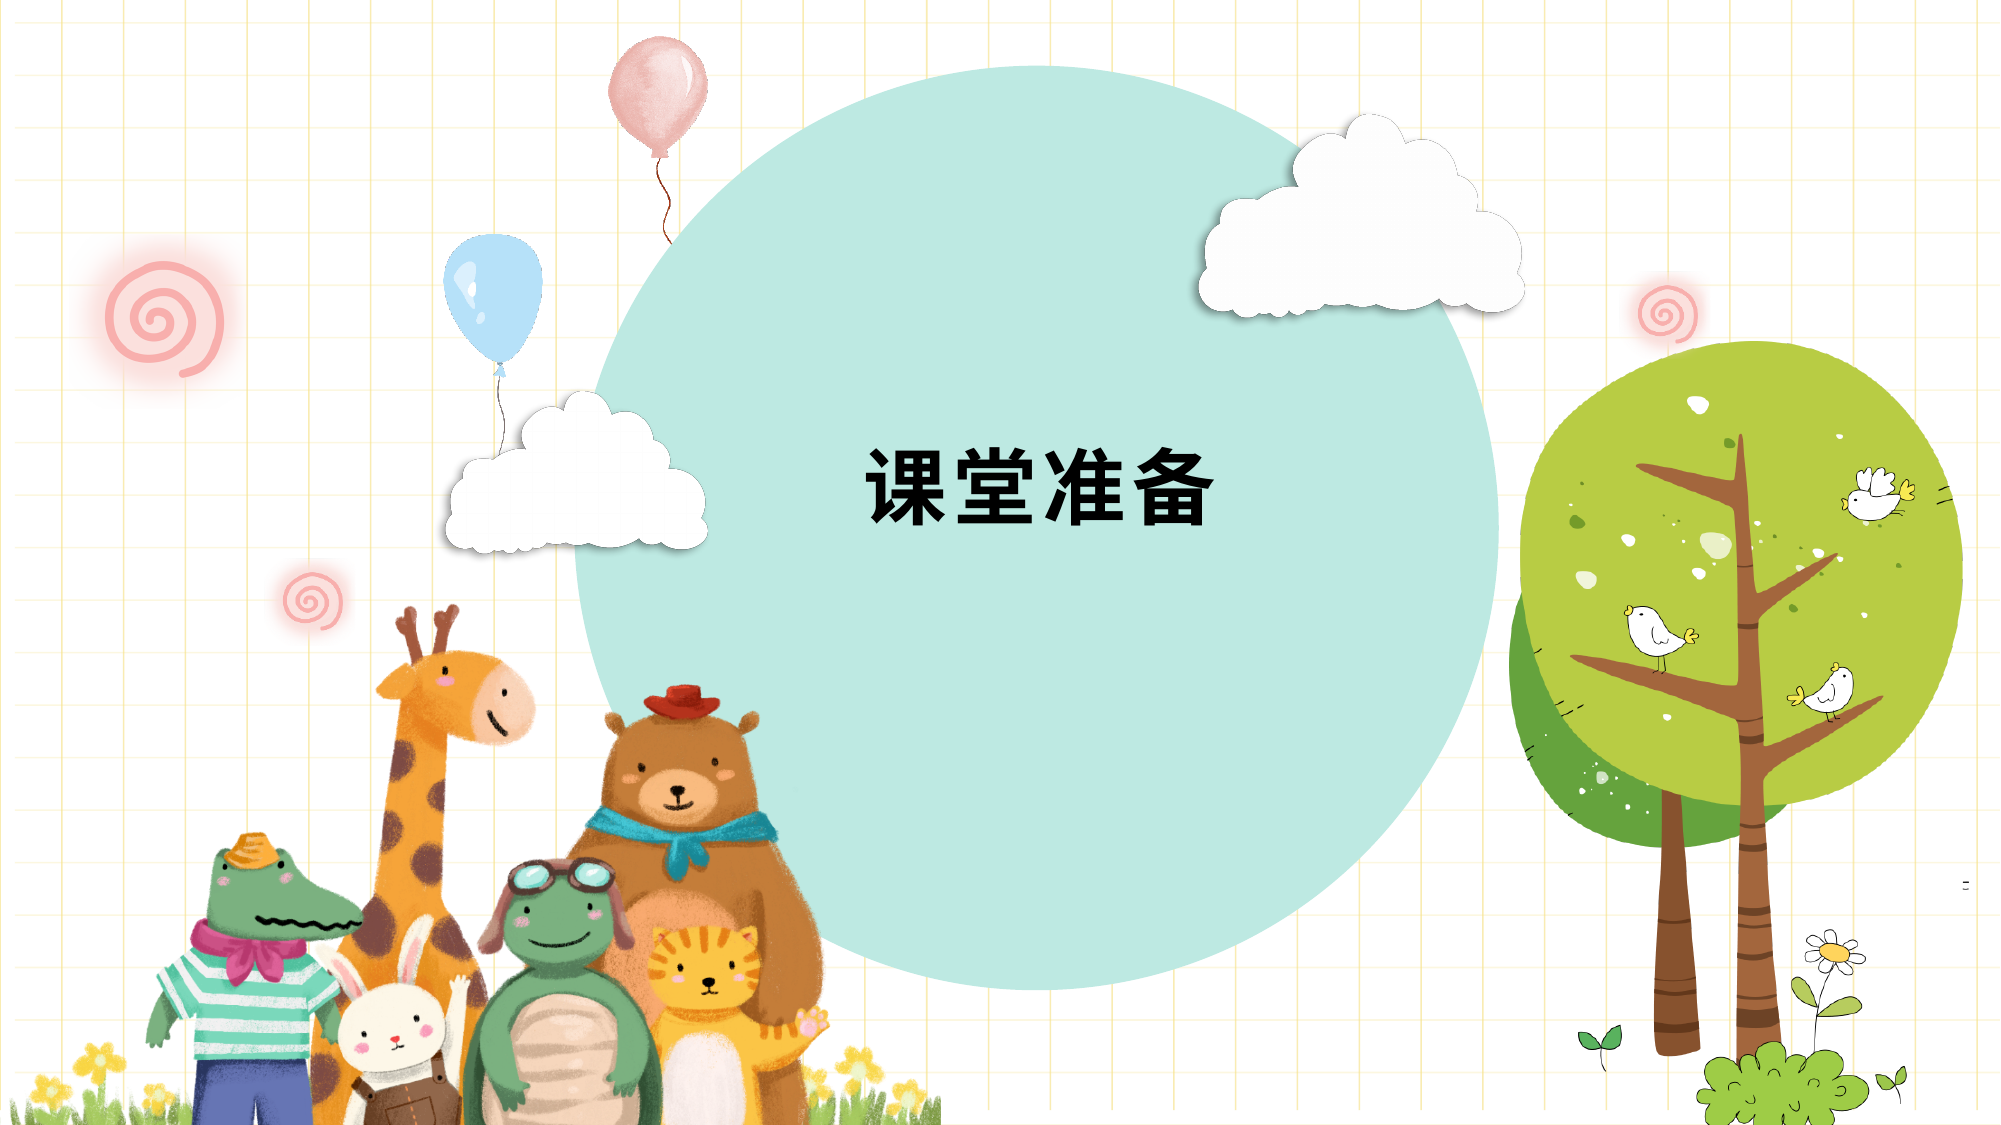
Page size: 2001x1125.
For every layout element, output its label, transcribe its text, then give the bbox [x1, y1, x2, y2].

text_box 课堂准备 [746, 427, 1334, 543]
picture [1198, 114, 1525, 318]
picture [60, 225, 264, 409]
picture [0, 36, 941, 1125]
picture [1326, 267, 2001, 1125]
